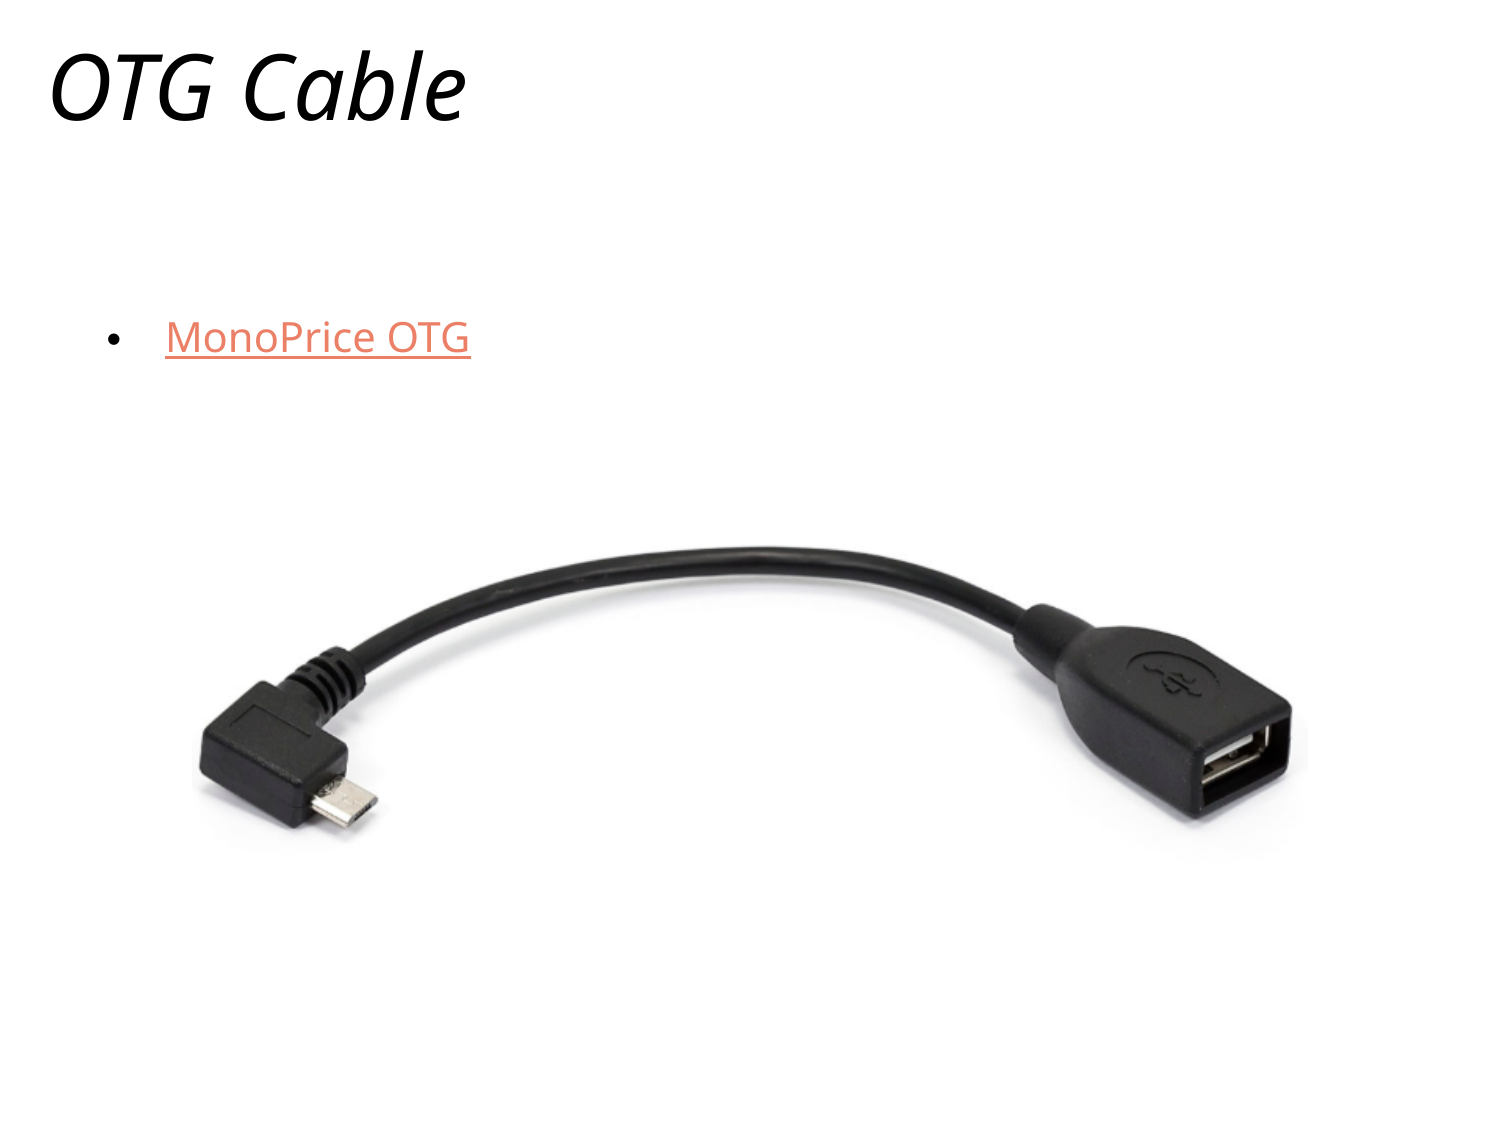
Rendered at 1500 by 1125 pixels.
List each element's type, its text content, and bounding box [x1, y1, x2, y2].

list MonoPrice OTG [75, 303, 1425, 983]
picture [192, 413, 1308, 983]
title OTG Cable [31, 22, 1467, 160]
